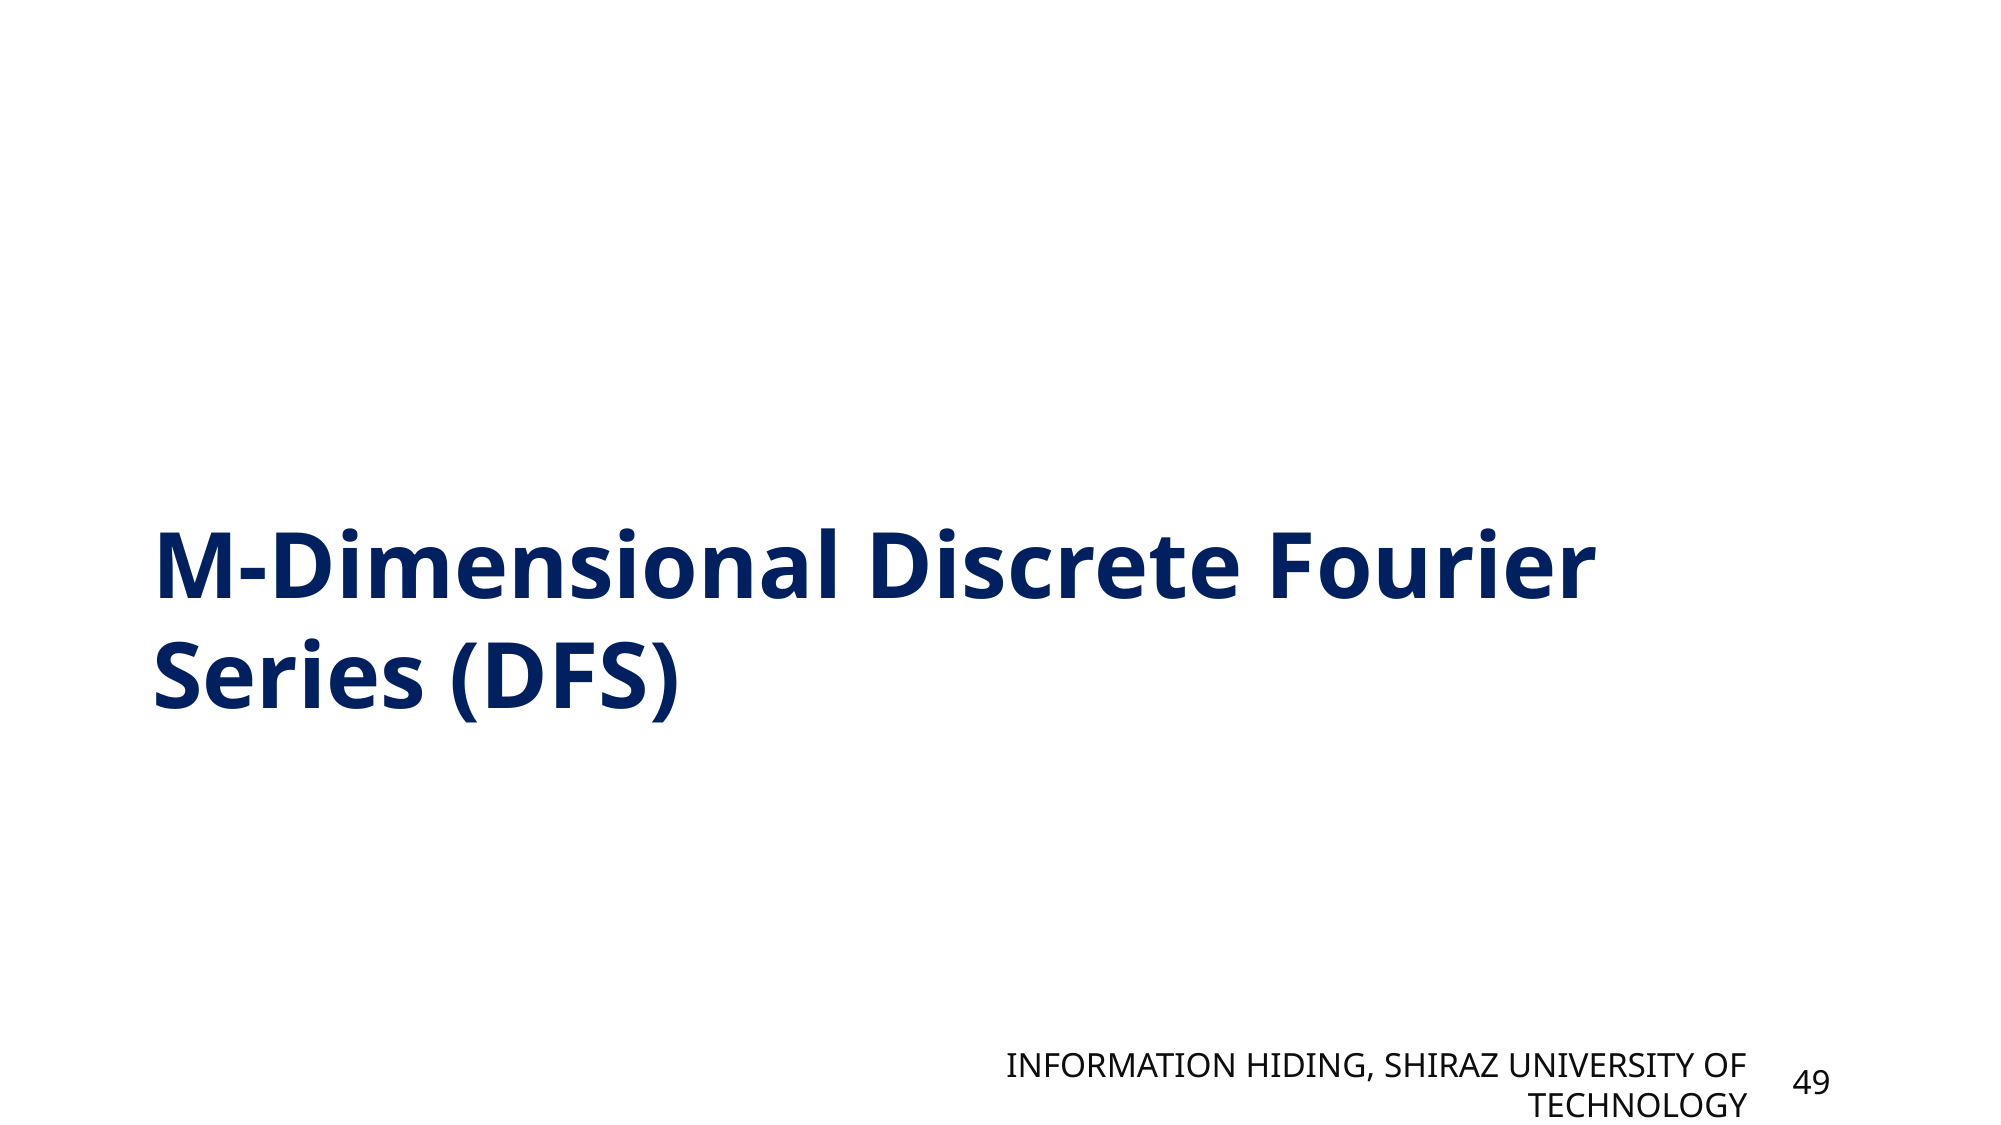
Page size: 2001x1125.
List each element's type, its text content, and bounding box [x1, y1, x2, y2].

text_box M-Dimensional Discrete Fourier Series (DFS) [137, 499, 1863, 734]
footer Information Hiding, Shiraz university of technology [794, 1061, 1763, 1107]
slide_number 49 [1777, 1061, 1938, 1107]
